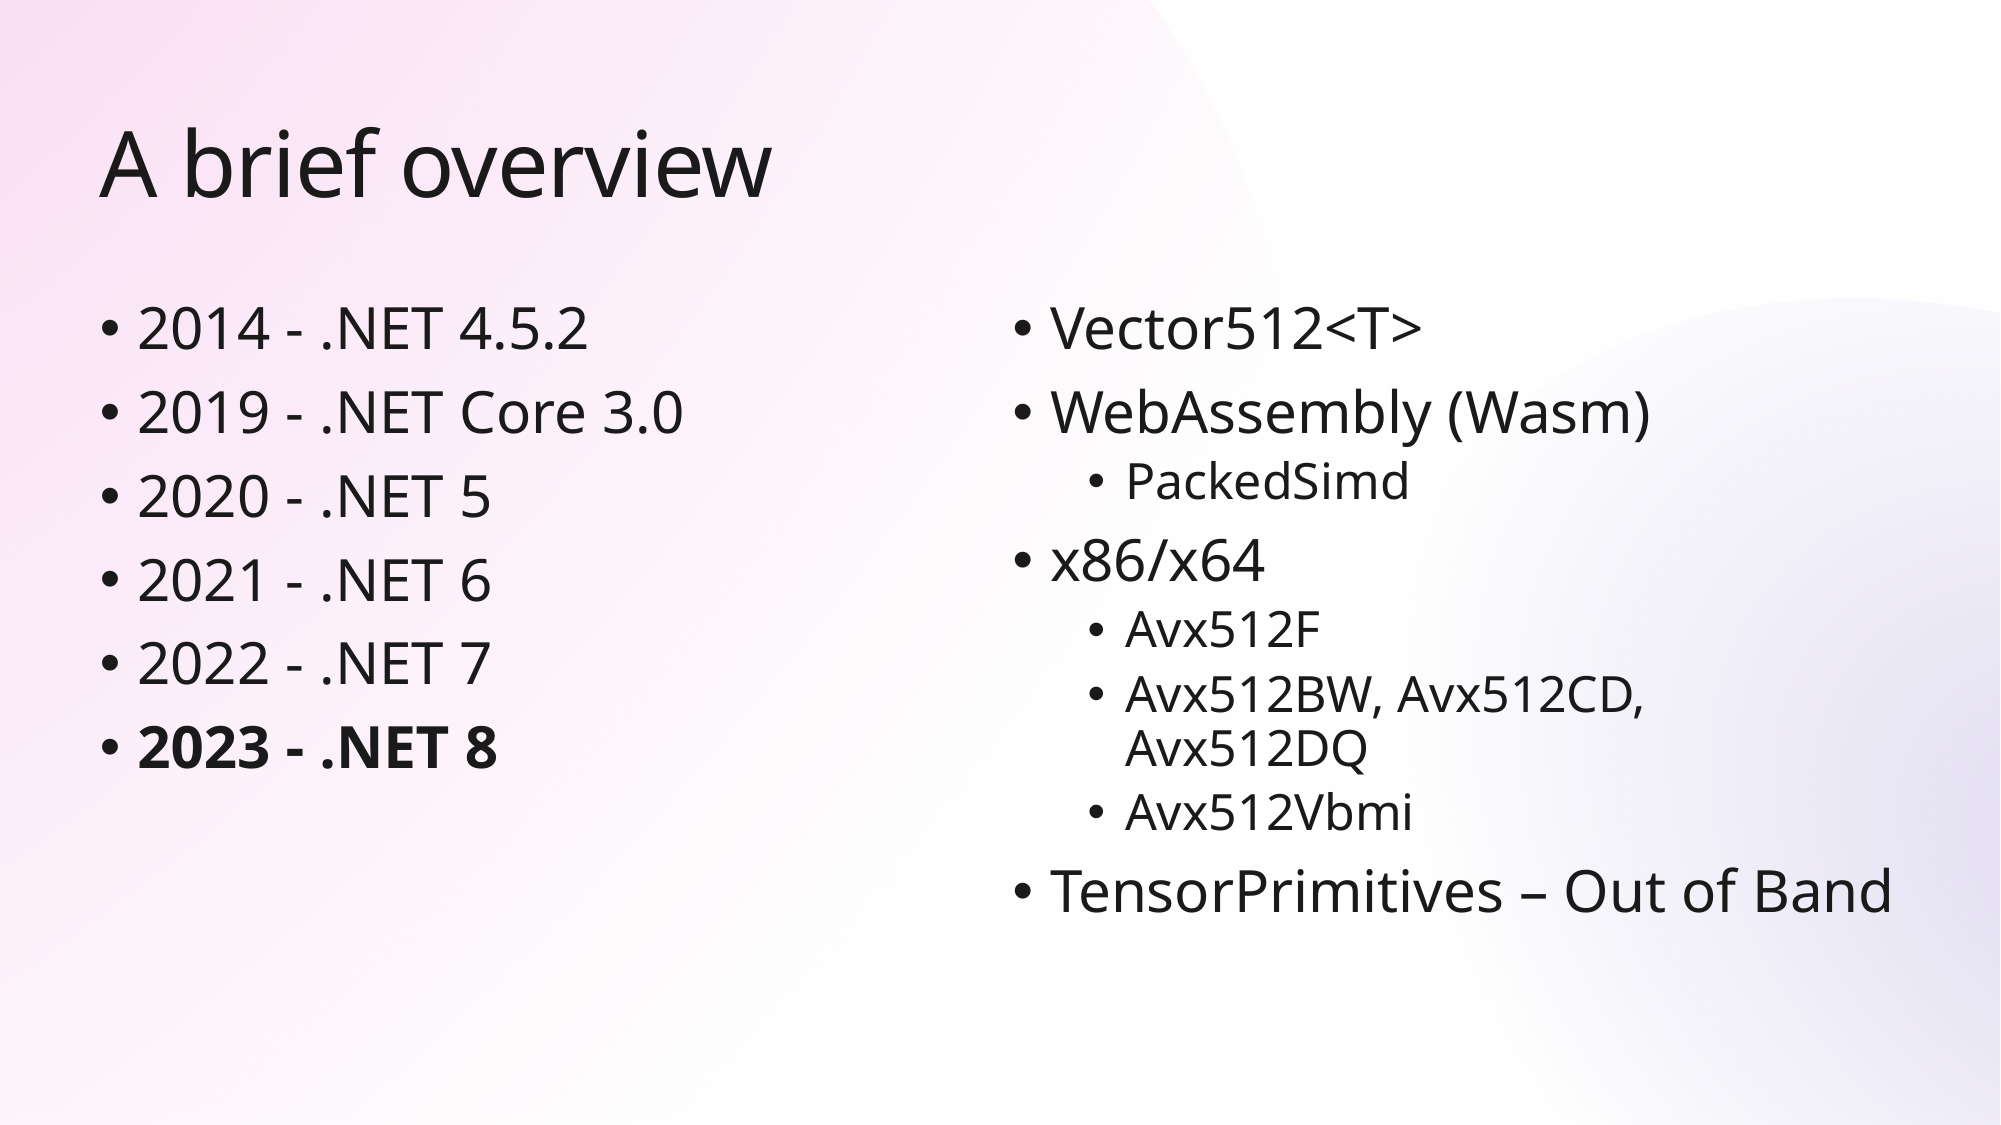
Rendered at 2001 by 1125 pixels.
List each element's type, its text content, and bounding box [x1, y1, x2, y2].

title A brief overview [99, 99, 1900, 235]
list 2014 - .NET 4.5.2 2019 - .NET Core 3.0 2020 - .NET 5 2021 - .NET 6 2022 - .NET 7 2023 - .NET 8 [99, 299, 988, 1014]
list Vector512<T> WebAssembly (Wasm) PackedSimd x86/x64 Avx512F Avx512BW, Avx512CD, Avx512DQ Avx512Vbmi TensorPrimitives – Out of Band [1012, 299, 1900, 1014]
picture [0, 0, 2001, 1125]
